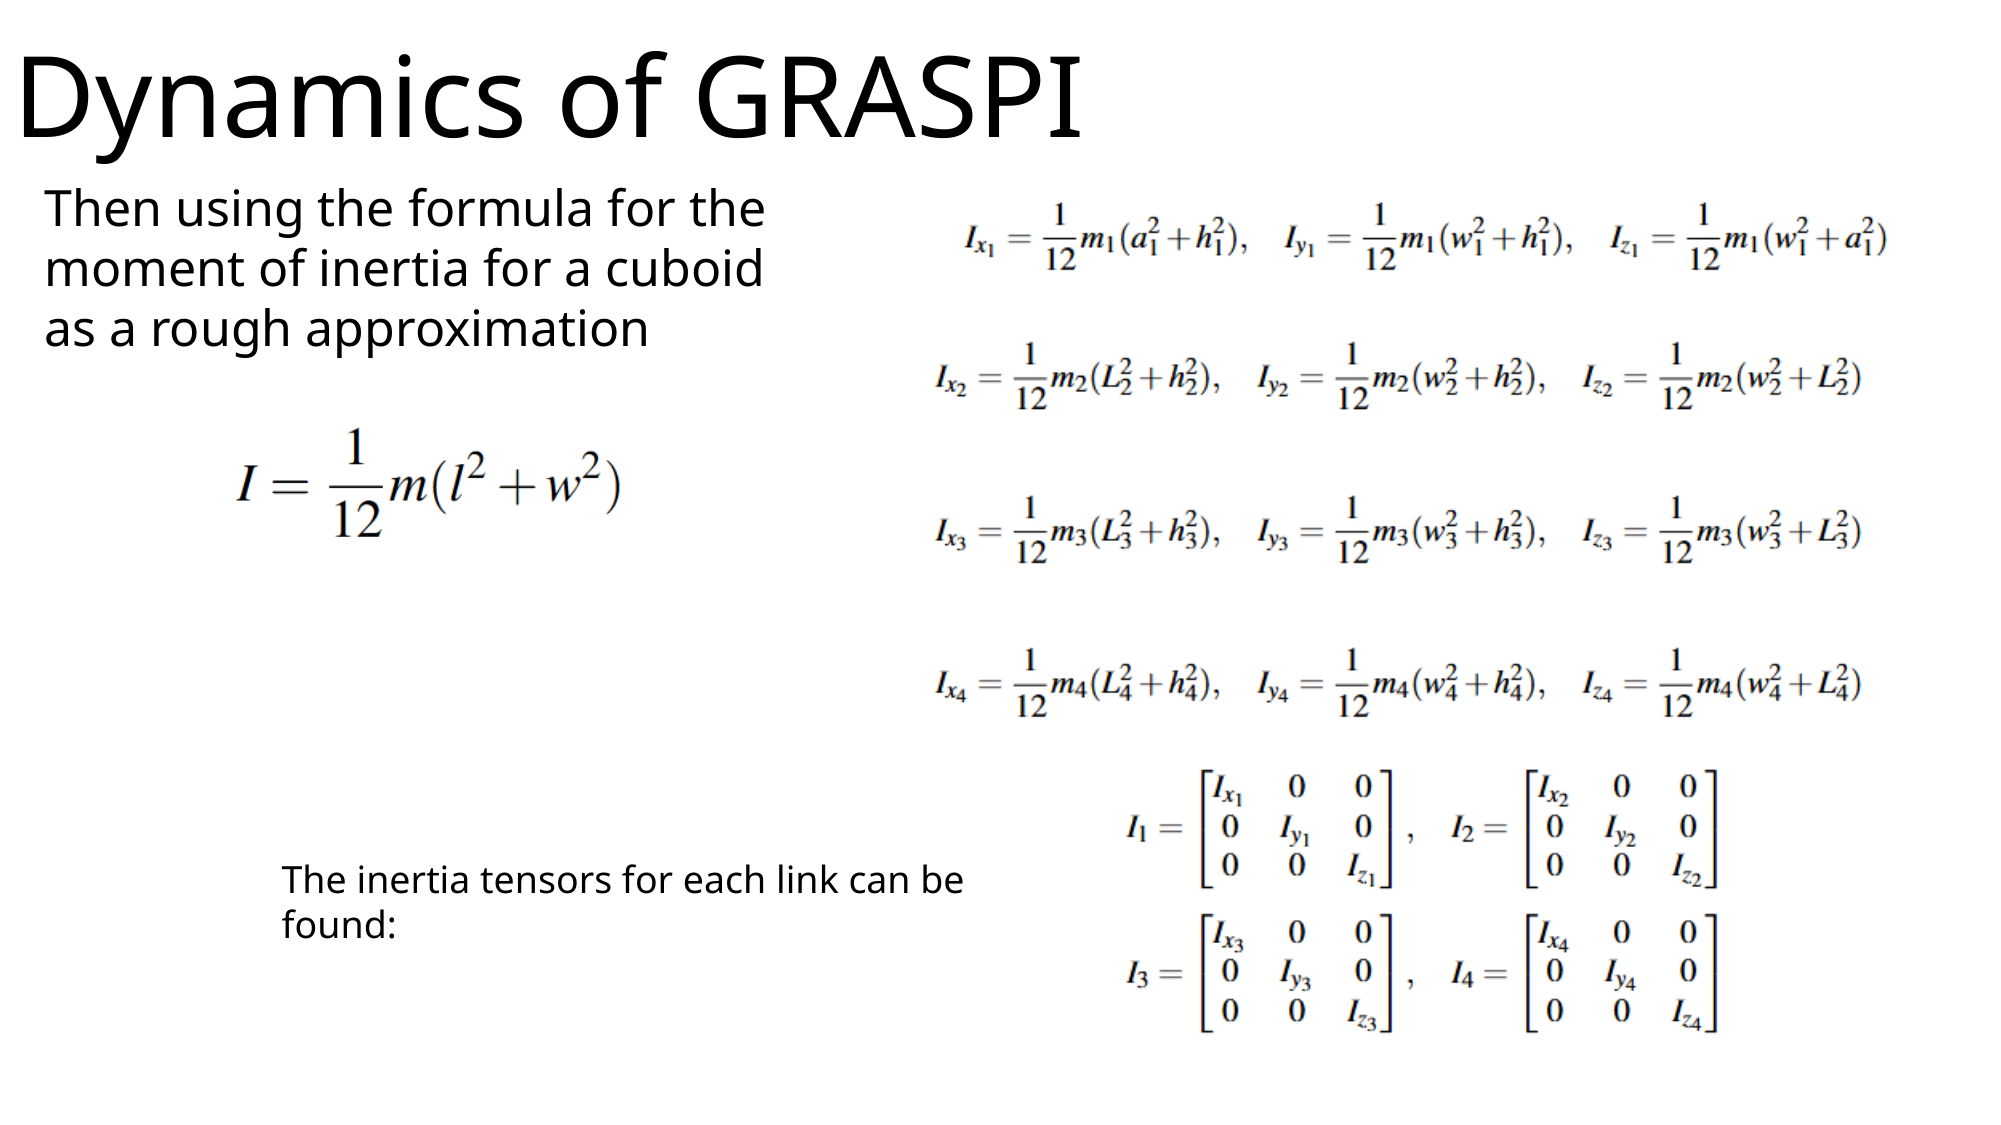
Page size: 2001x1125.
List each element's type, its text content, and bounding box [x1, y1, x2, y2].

text_box Then using the formula for the moment of inertia for a cuboid as a rough approximation [29, 169, 838, 365]
text_box The inertia tensors for each link can be found: [266, 848, 878, 954]
picture [173, 382, 653, 588]
picture [878, 150, 1903, 1068]
text_box Dynamics of GRASPI [0, 18, 1100, 168]
